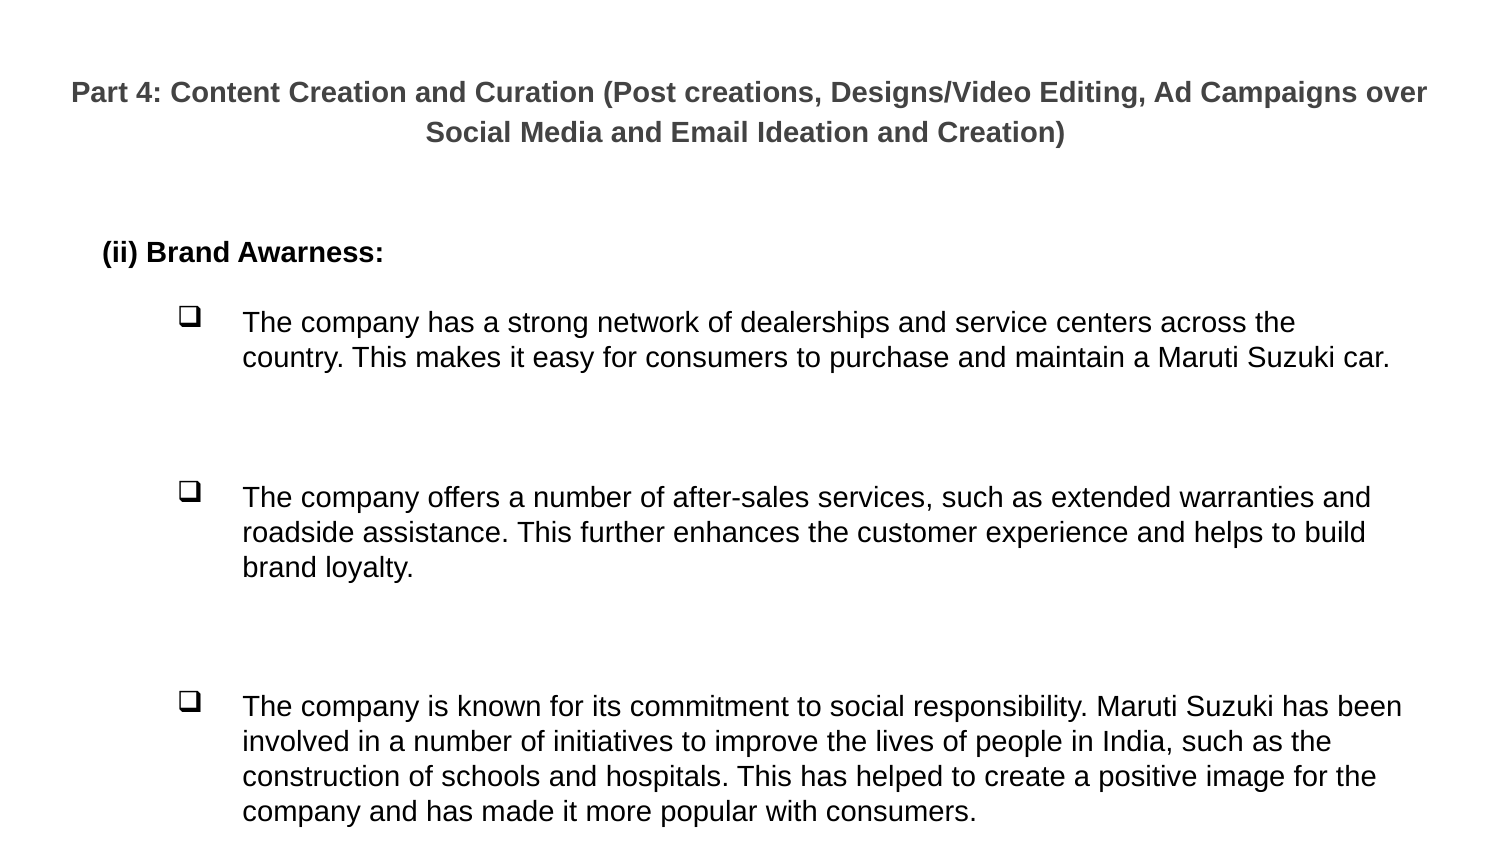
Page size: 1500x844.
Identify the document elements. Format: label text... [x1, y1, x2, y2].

text_box [44, 105, 1500, 261]
text_box (ii) Brand Awarness: The company has a strong network of dealerships and service centers across the country. This makes it easy for consumers to purchase and maintain a Maruti Suzuki car. The company offers a number of after-sales services, such as extended warranties and roadside assistance. This further enhances the customer experience and helps to build brand loyalty. The company is known for its commitment to social responsibility. Maruti Suzuki has been involved in a number of initiatives to improve the lives of people in India, such as the construction of schools and hospitals. This has helped to create a positive image for the company and has made it more popular with consumers. [86, 261, 1422, 844]
text_box Part 4: Content Creation and Curation (Post creations, Designs/Video Editing, Ad Campaigns over Social Media and Email Ideation and Creation) [29, 53, 1471, 164]
